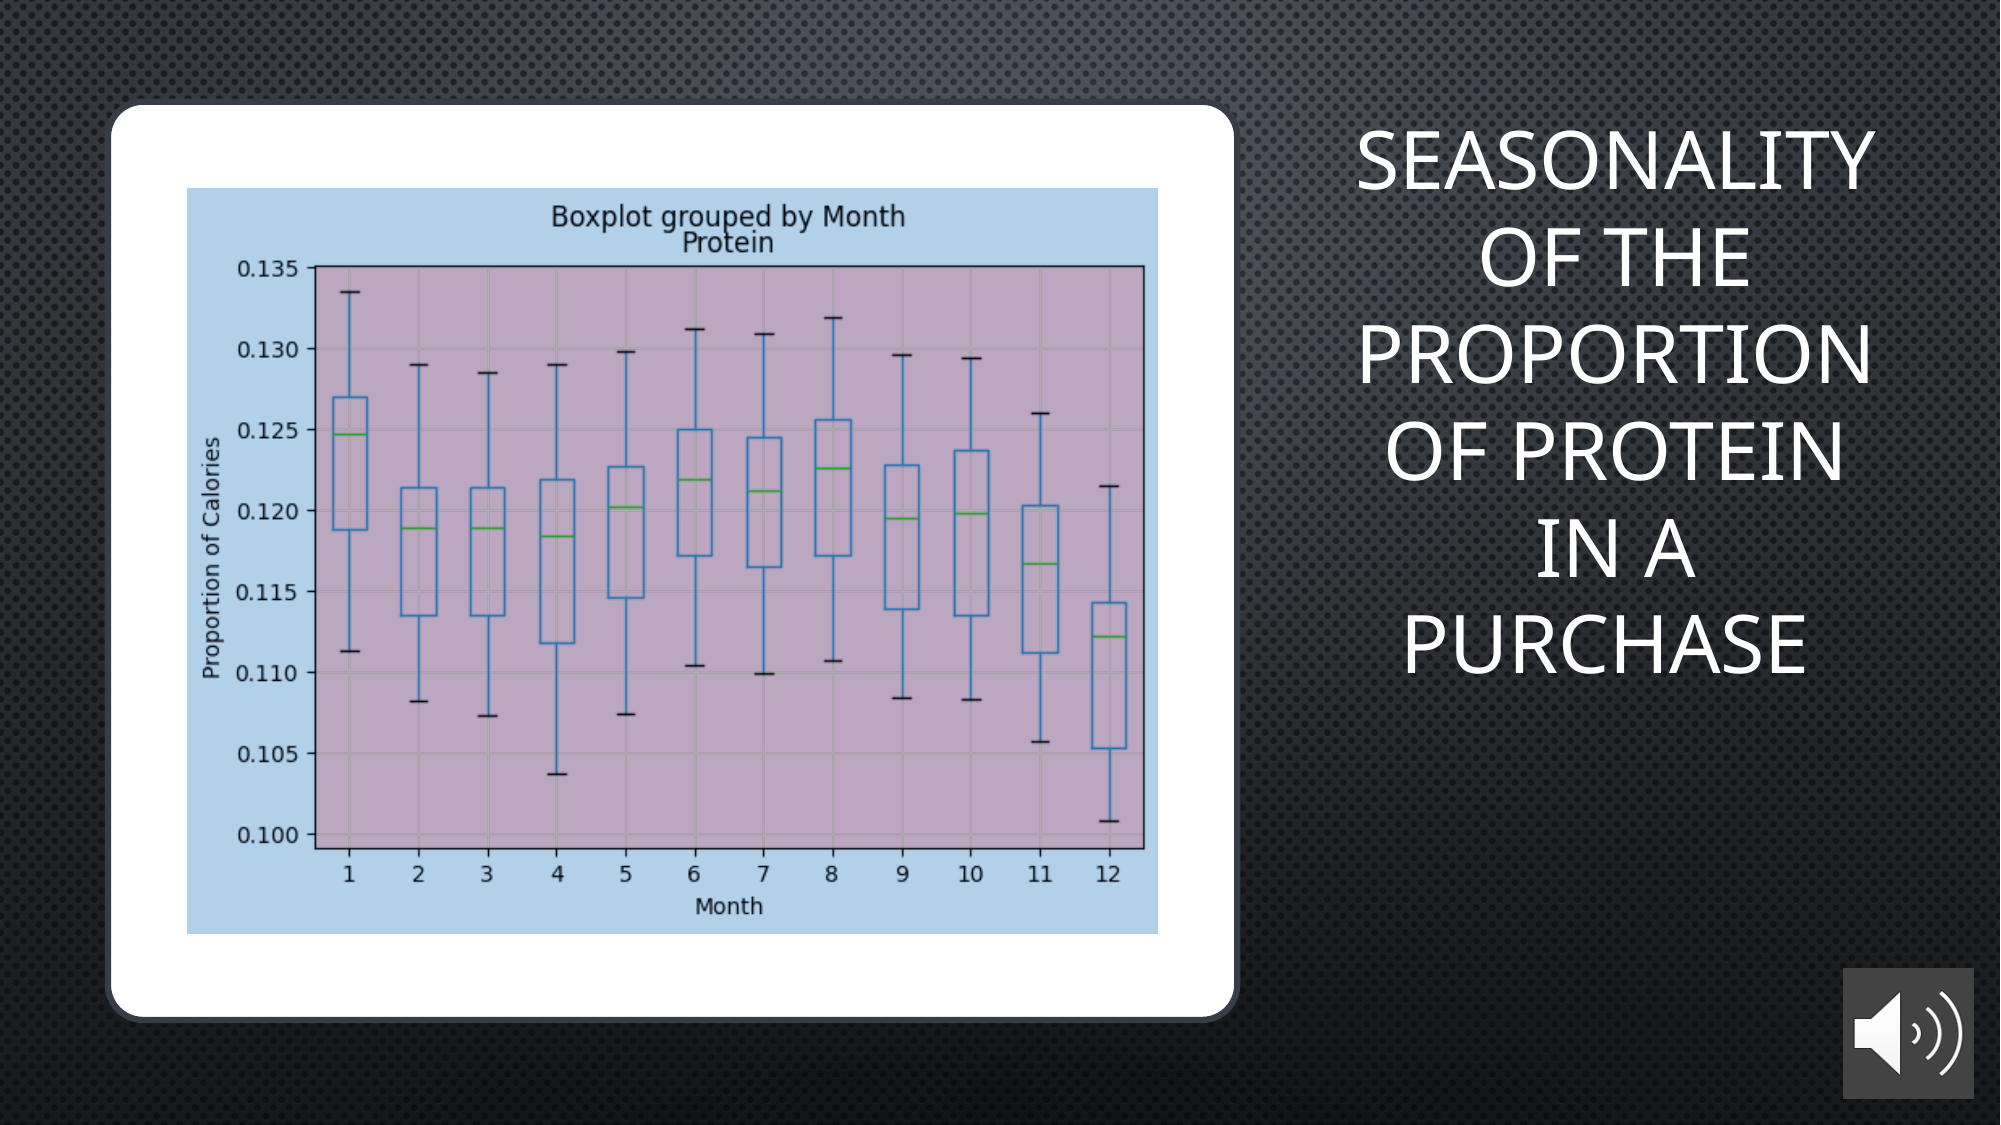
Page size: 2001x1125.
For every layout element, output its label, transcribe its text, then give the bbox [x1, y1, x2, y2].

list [187, 187, 1158, 934]
picture [1841, 966, 1976, 1101]
title Seasonality of the Proportion of Protein in a purchase [1339, 99, 1892, 698]
text_box [106, 100, 1239, 1022]
text_box [0, 0, 2000, 1125]
